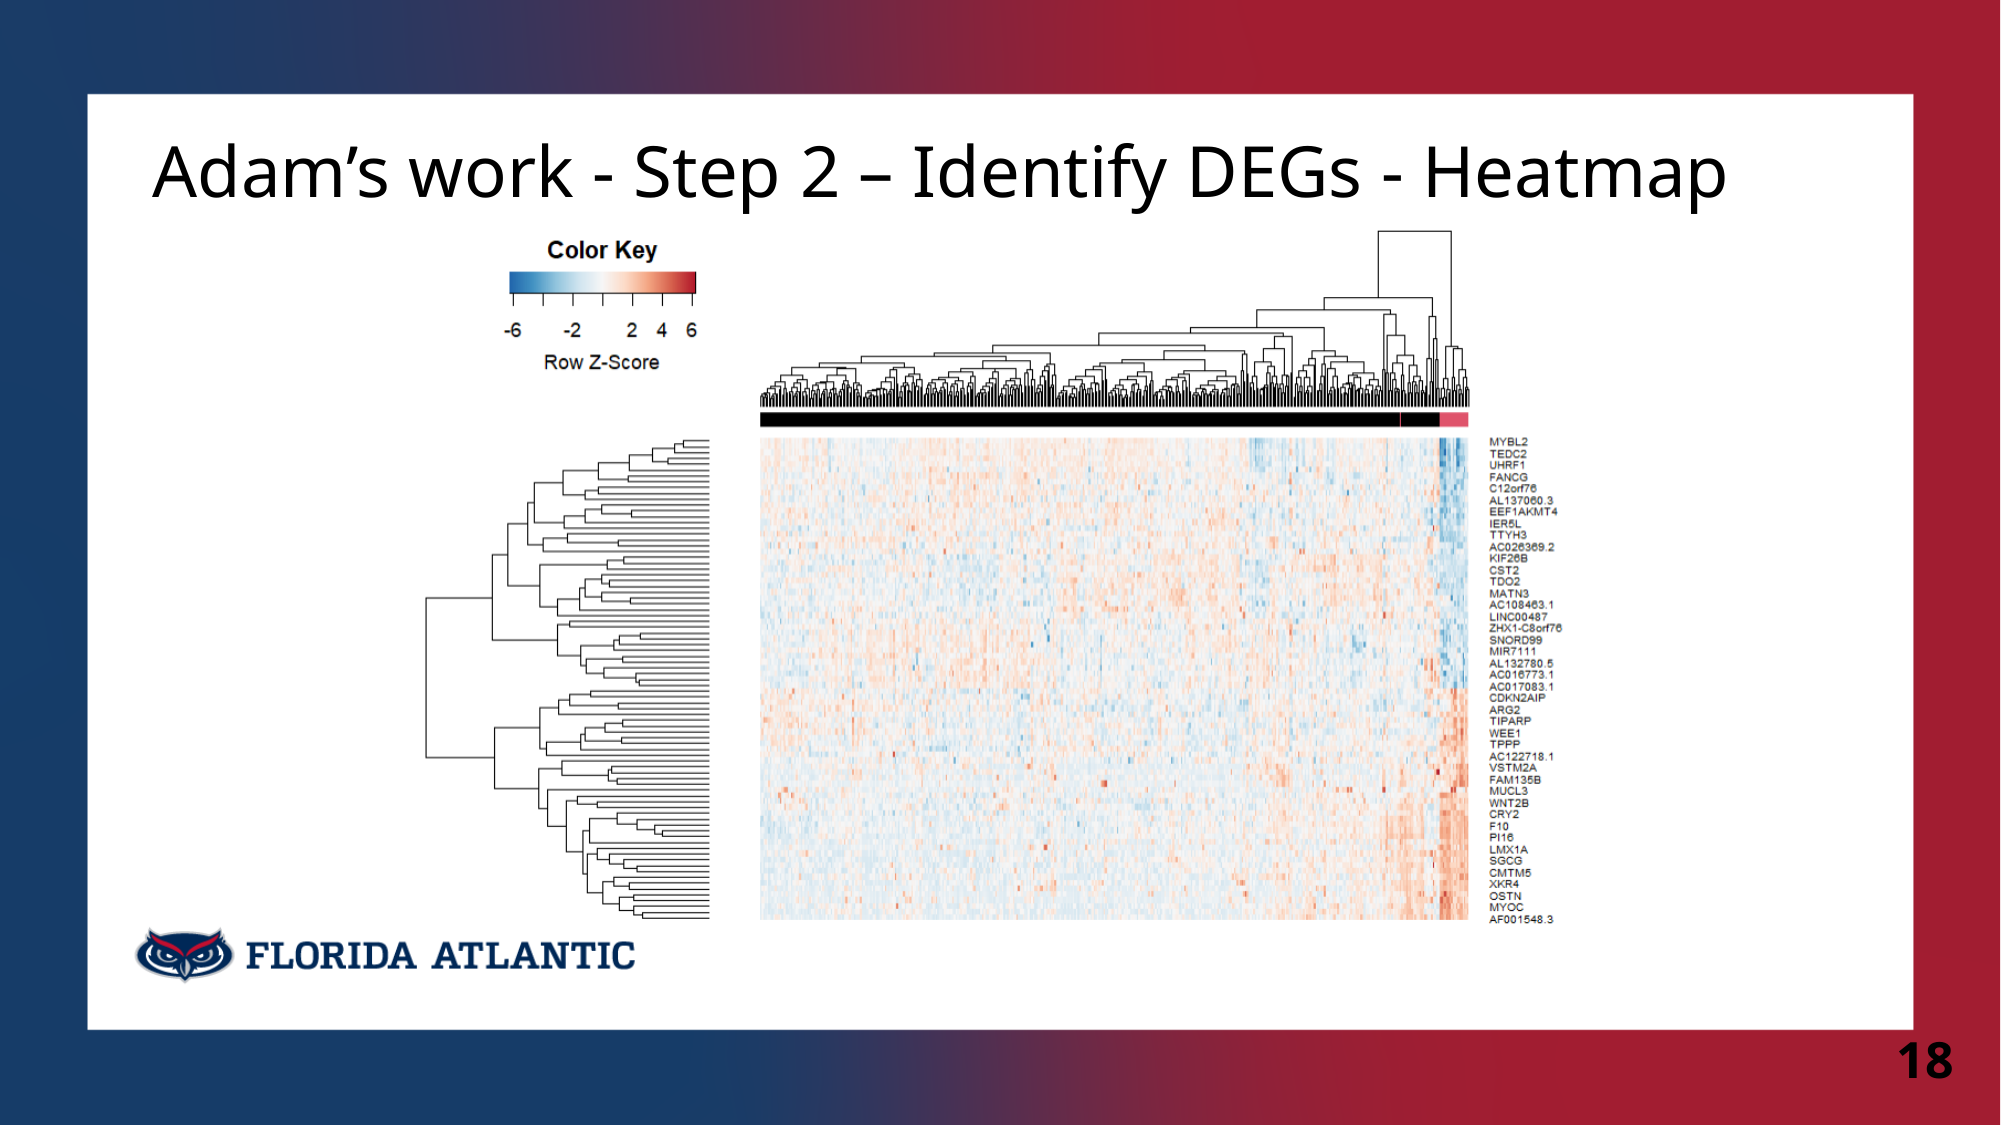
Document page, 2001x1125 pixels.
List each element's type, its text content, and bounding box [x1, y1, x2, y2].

title Adam’s work - Step 2 – Identify DEGs - Heatmap [137, 107, 1863, 243]
slide_number 18 [1881, 1032, 2000, 1093]
picture [0, 0, 2001, 1125]
